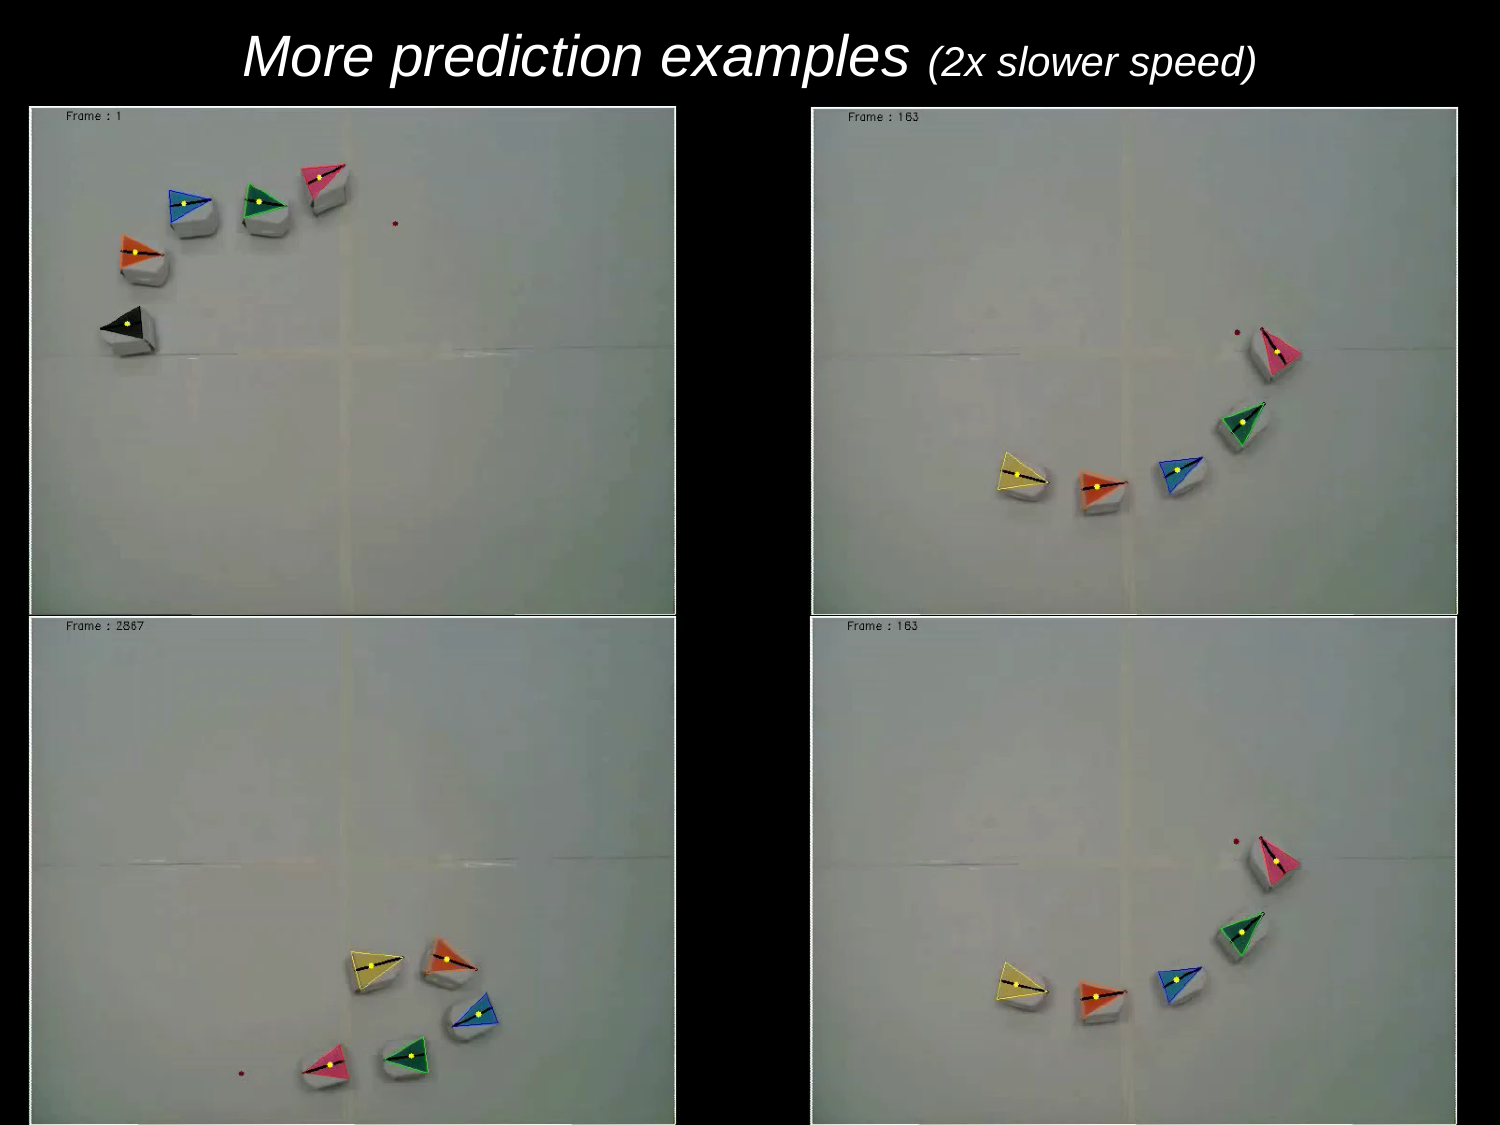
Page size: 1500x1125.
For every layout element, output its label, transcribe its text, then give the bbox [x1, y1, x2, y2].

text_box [806, 105, 1500, 616]
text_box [806, 616, 1500, 1125]
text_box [0, 614, 806, 1125]
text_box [0, 104, 806, 614]
text_box More prediction examples (2x slower speed) [0, 0, 1500, 105]
